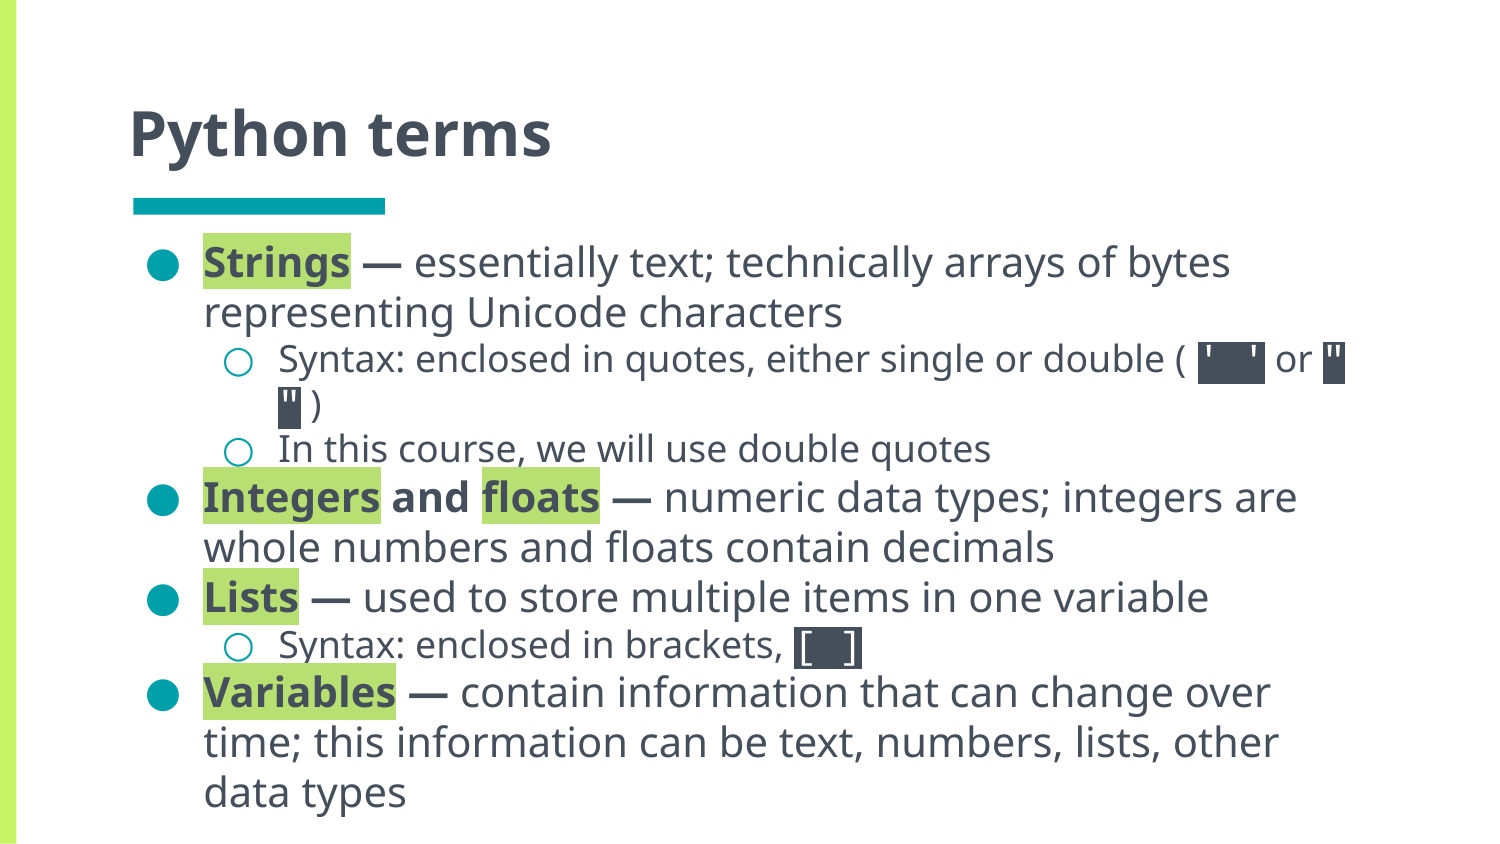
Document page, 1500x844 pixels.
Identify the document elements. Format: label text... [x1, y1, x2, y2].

list Strings — essentially text; technically arrays of bytes representing Unicode characters Syntax: enclosed in quotes, either single or double ( ' ' or " " ) In this course, we will use double quotes Integers and floats — numeric data types; integers are whole numbers and floats contain decimals Lists — used to store multiple items in one variable Syntax: enclosed in brackets, [ ] Variables — contain information that can change over time; this information can be text, numbers, lists, other data types [113, 220, 1387, 692]
title Python terms [113, 24, 1387, 184]
